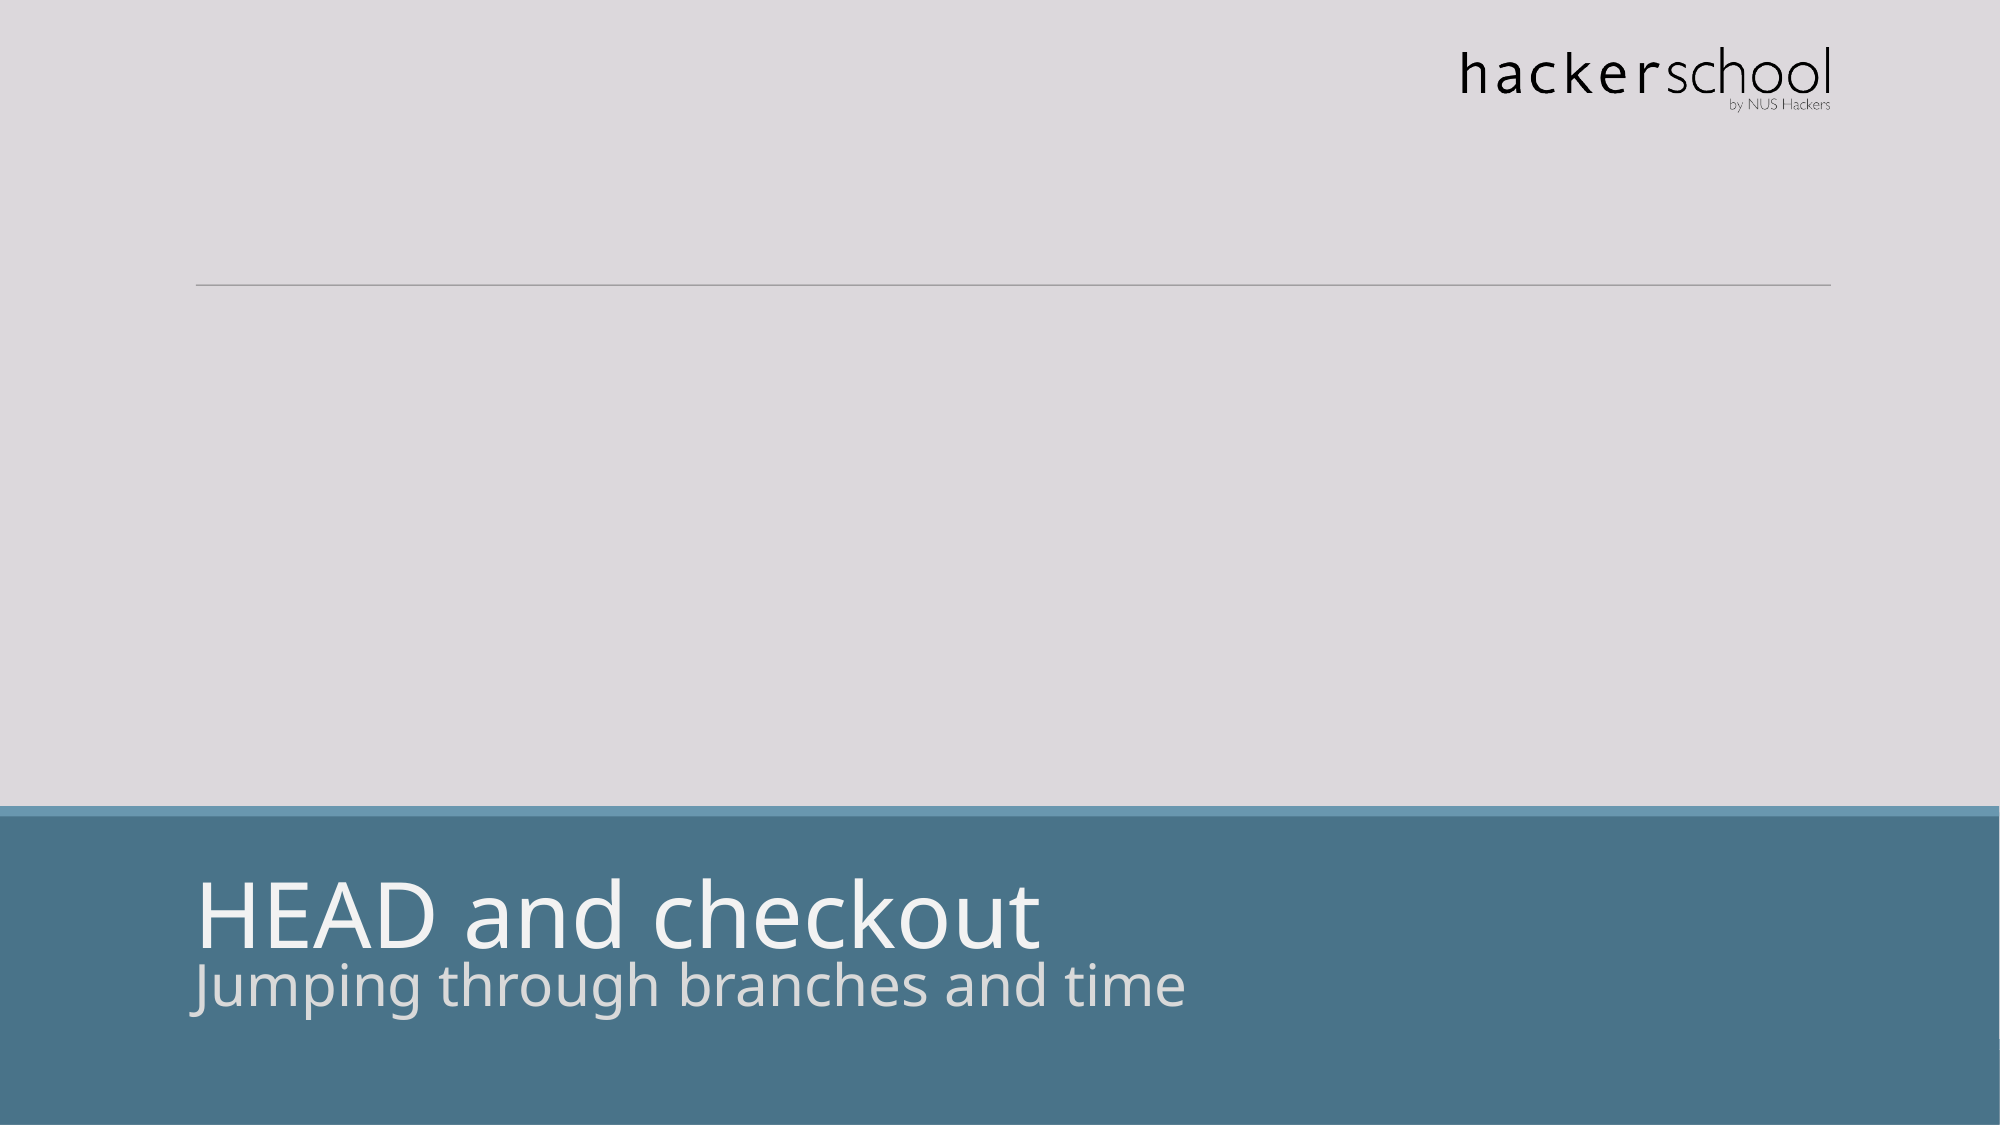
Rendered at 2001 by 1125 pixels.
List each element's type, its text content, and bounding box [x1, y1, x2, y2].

text_box Jumping through branches and time [179, 968, 1839, 1067]
text_box HEAD and checkout [180, 832, 1839, 968]
picture [1462, 47, 1830, 113]
